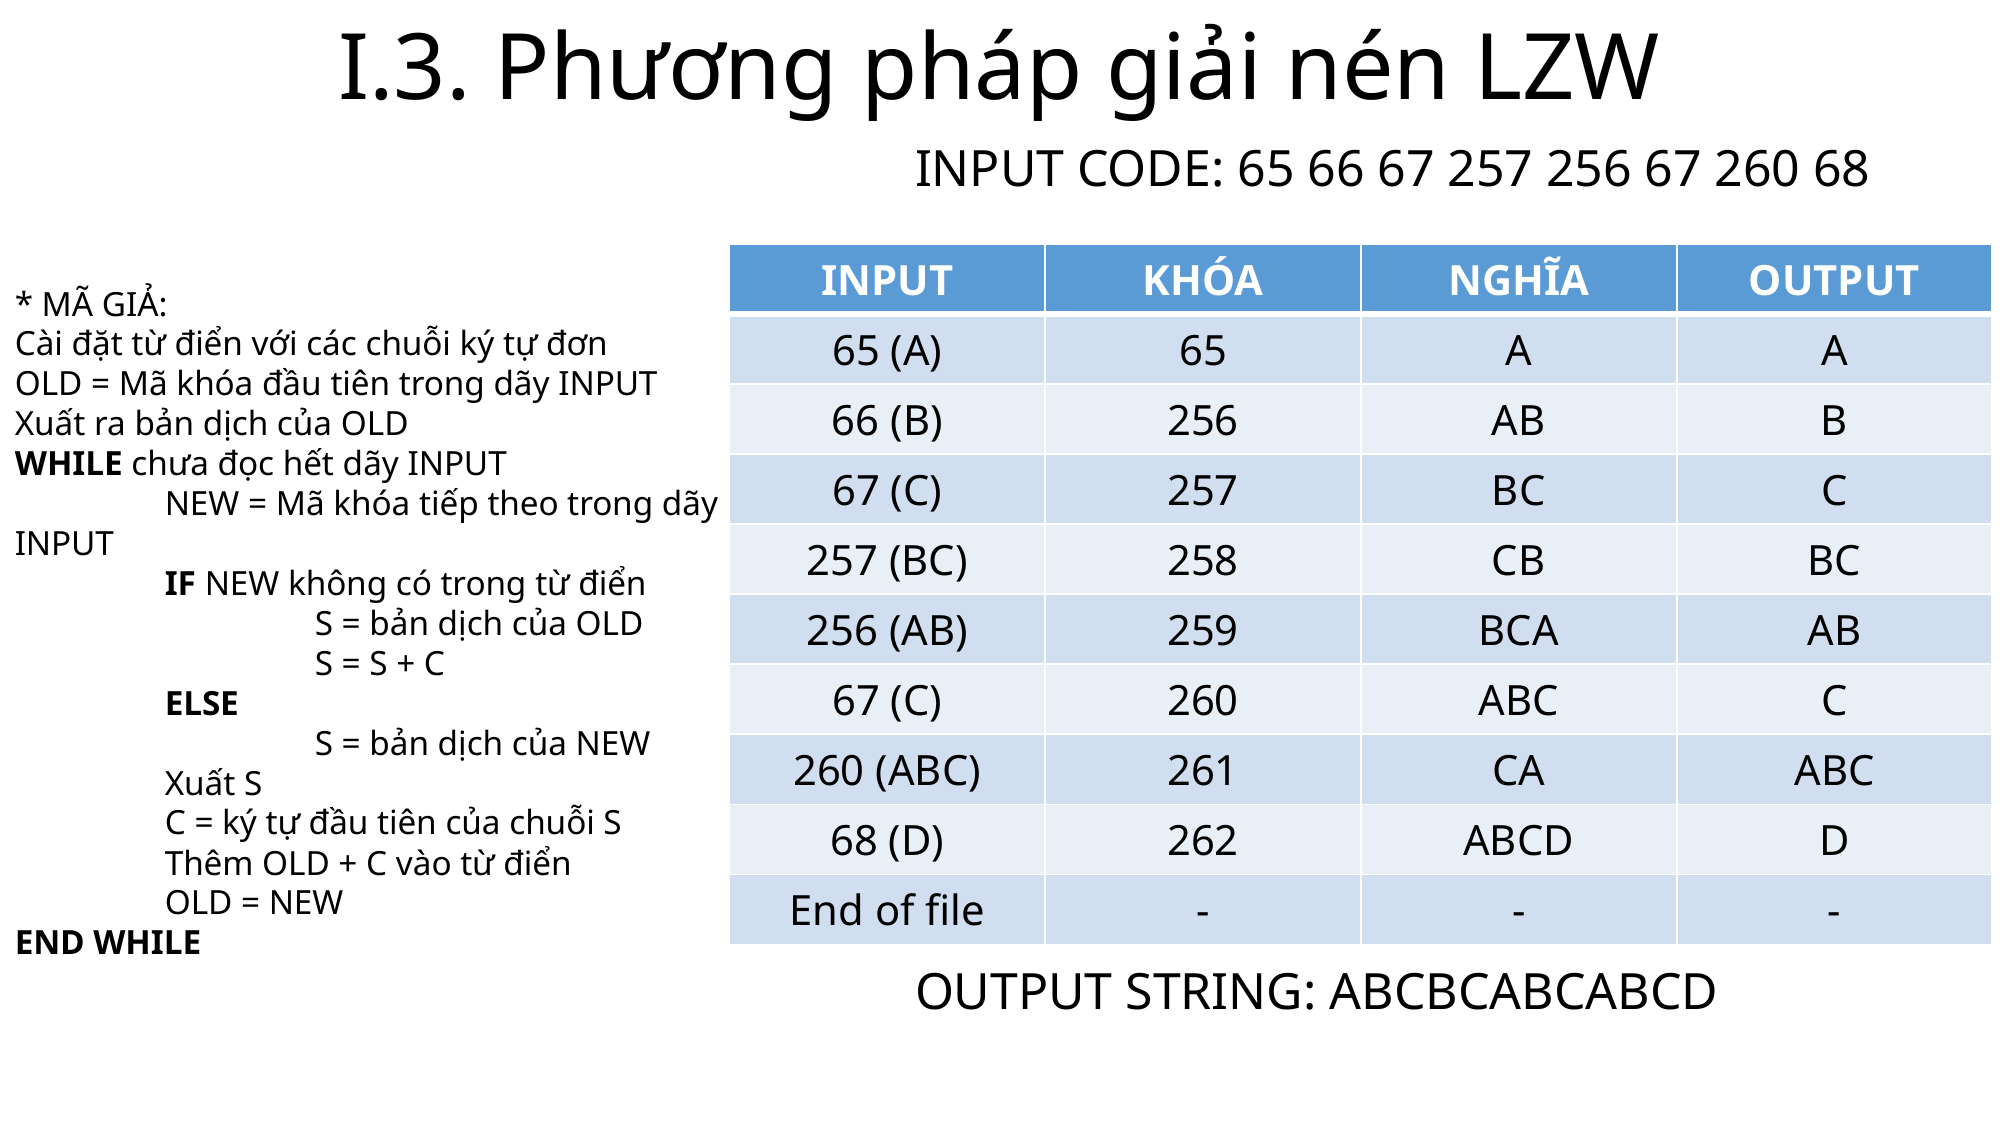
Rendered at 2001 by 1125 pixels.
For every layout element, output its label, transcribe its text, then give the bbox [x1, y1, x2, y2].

title I.3. Phương pháp giải nén LZW [0, 0, 2000, 140]
table_cell 257 [1046, 455, 1360, 523]
table_cell 256 [1046, 385, 1360, 453]
table_header NGHĨA [1362, 245, 1676, 311]
table_cell 260 [1046, 665, 1360, 733]
table_cell BCA [1362, 595, 1676, 663]
table_cell ABC [1362, 665, 1676, 733]
table_cell AB [1362, 385, 1676, 453]
table_cell 262 [1046, 805, 1360, 874]
table_cell 261 [1046, 735, 1360, 804]
table_cell CA [1362, 735, 1676, 804]
table_cell 258 [1046, 525, 1360, 593]
table_cell 65 (A) [753, 317, 1044, 383]
table_cell AB [1678, 595, 1991, 663]
table_header INPUT [730, 245, 1044, 311]
table_cell 257 (BC) [753, 525, 1044, 593]
table_cell 256 (AB) [753, 595, 1044, 663]
table_cell BC [1678, 525, 1991, 593]
table_cell D [1678, 805, 1991, 874]
table_cell ABCD [1362, 805, 1676, 874]
table_cell BC [1362, 455, 1676, 523]
table_cell - [1678, 875, 1991, 944]
table_cell 260 (ABC) [753, 735, 1044, 804]
table_cell End of file [753, 875, 1044, 944]
table_cell C [1678, 455, 1991, 523]
table_cell A [1362, 317, 1676, 383]
list INPUT CODE: 65 66 67 257 256 67 260 68 OUTPUT STRING: ABCBCABCABCD [0, 140, 2000, 1122]
table_cell A [1678, 317, 1991, 383]
table_cell CB [1362, 525, 1676, 593]
table_cell 66 (B) [753, 385, 1044, 453]
table_cell 67 (C) [753, 455, 1044, 523]
table_cell 67 (C) [753, 665, 1044, 733]
table_header KHÓA [1046, 245, 1360, 311]
table_cell B [1678, 385, 1991, 453]
table_cell 65 [1046, 317, 1360, 383]
table_cell - [1362, 875, 1676, 944]
table_cell 68 (D) [753, 805, 1044, 874]
text_box * MÃ GIẢ: Cài đặt từ điển với các chuỗi ký tự đơn OLD = Mã khóa đầu tiên trong dãy INPUT Xuất ra bản dịch của OLD WHILE chưa đọc hết dãy INPUT NEW = Mã khóa tiếp theo trong dãy INPUT IF NEW không có trong từ điển S = bản dịch của OLD S = S + C ELSE S = bản dịch của NEW Xuất S C = ký tự đầu tiên của chuỗi S Thêm OLD + C vào từ điển OLD = NEW END WHILE [0, 275, 753, 969]
table_cell 259 [1046, 595, 1360, 663]
table_cell ABC [1678, 735, 1991, 804]
table_cell - [1046, 875, 1360, 944]
table_header OUTPUT [1678, 245, 1991, 311]
table_cell C [1678, 665, 1991, 733]
